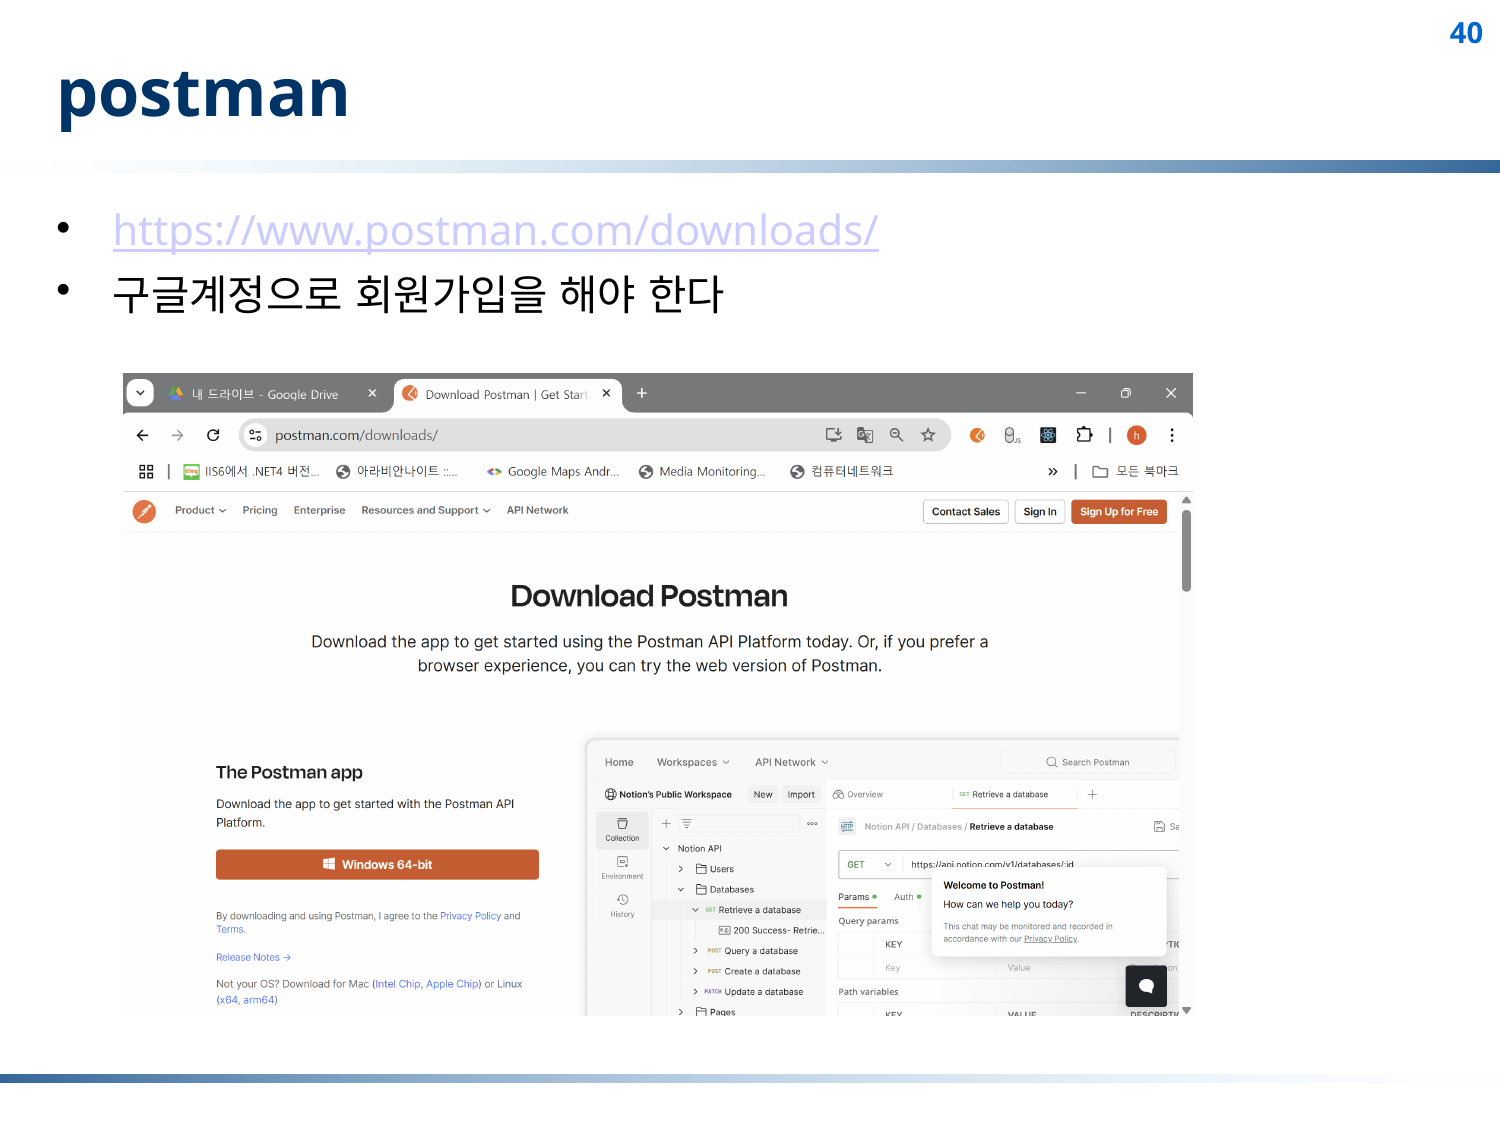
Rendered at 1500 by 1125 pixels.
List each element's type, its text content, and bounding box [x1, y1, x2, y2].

list https://www.postman.com/downloads/ 구글계정으로 회원가입을 해야 한다 [41, 196, 1459, 1059]
title postman [41, 19, 1424, 161]
picture [123, 373, 1194, 1016]
